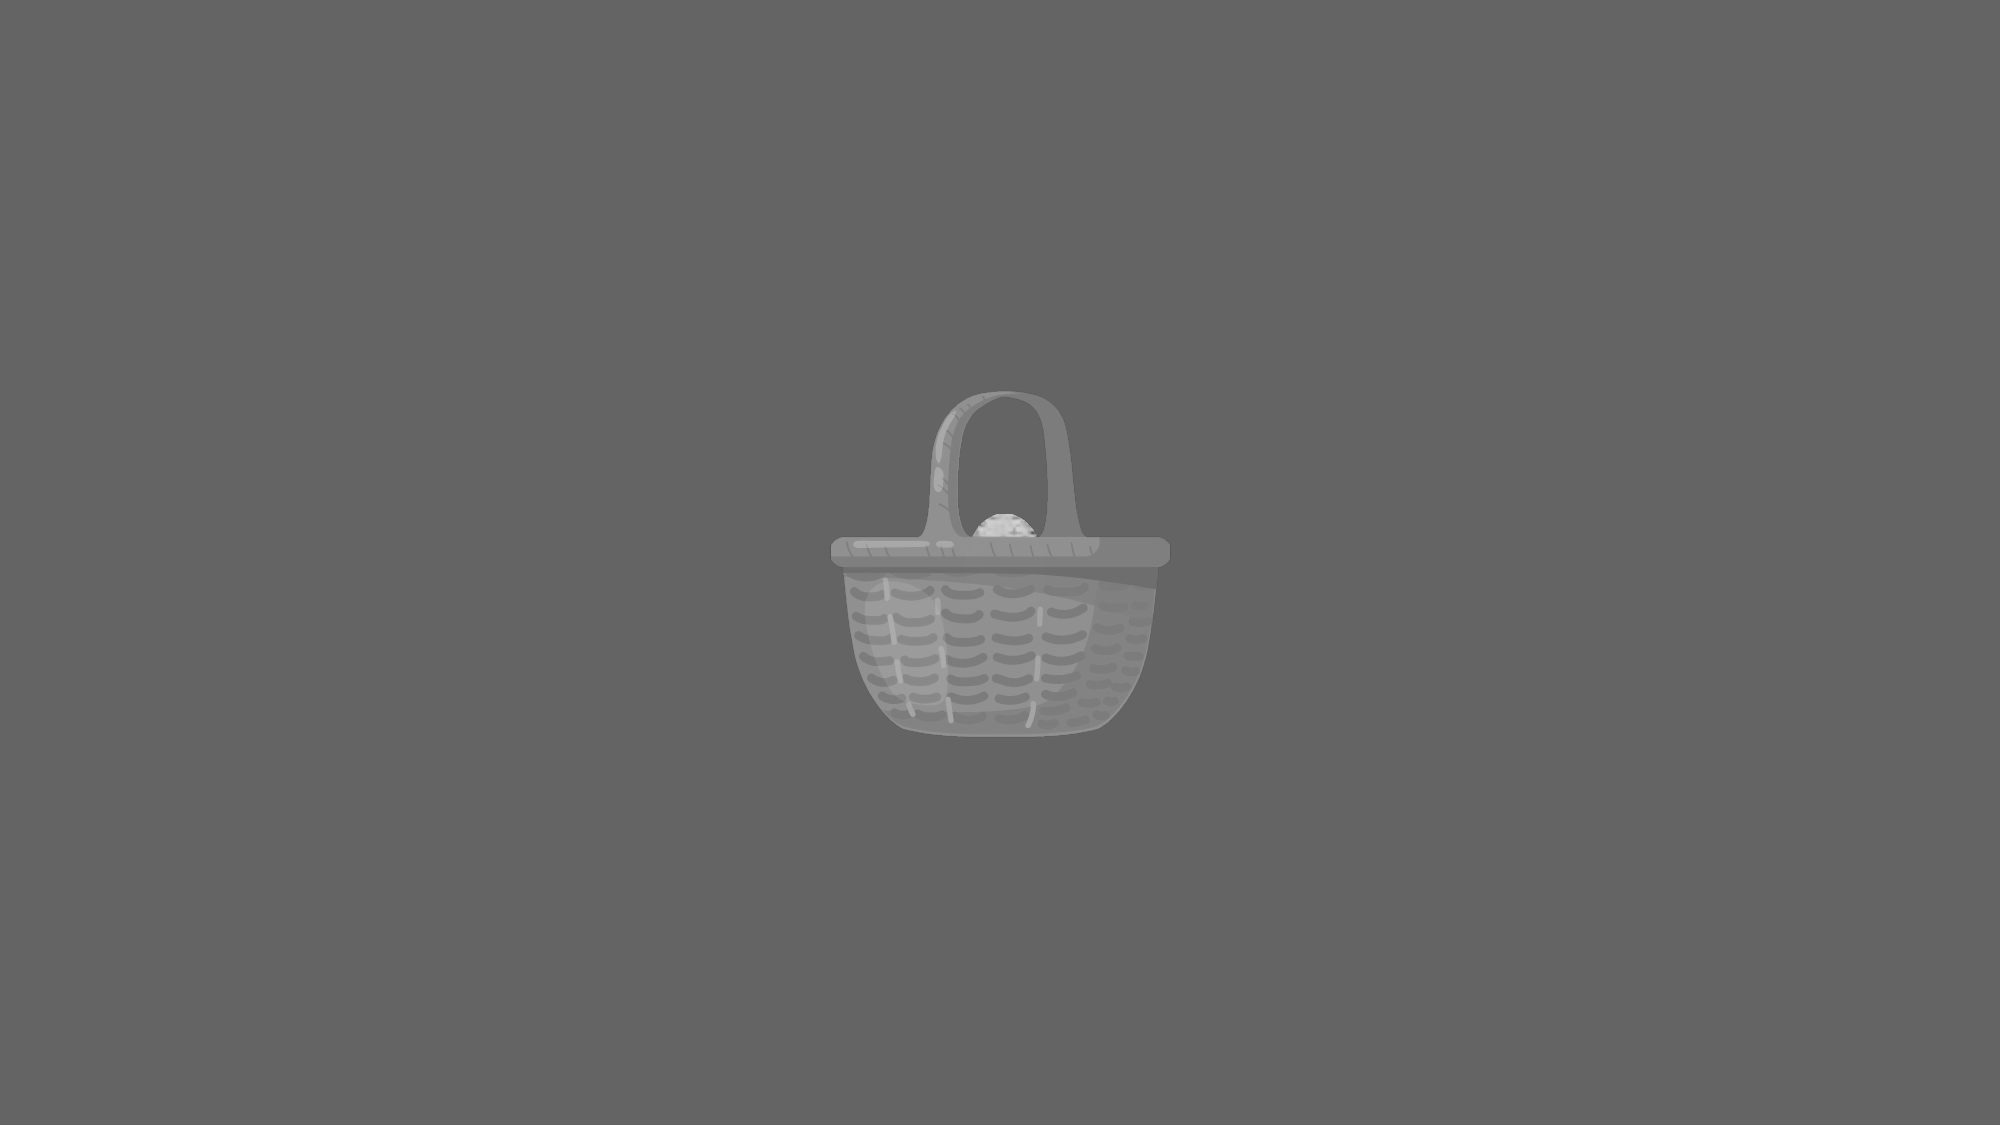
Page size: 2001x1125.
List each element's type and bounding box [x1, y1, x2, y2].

picture [823, 385, 1187, 740]
